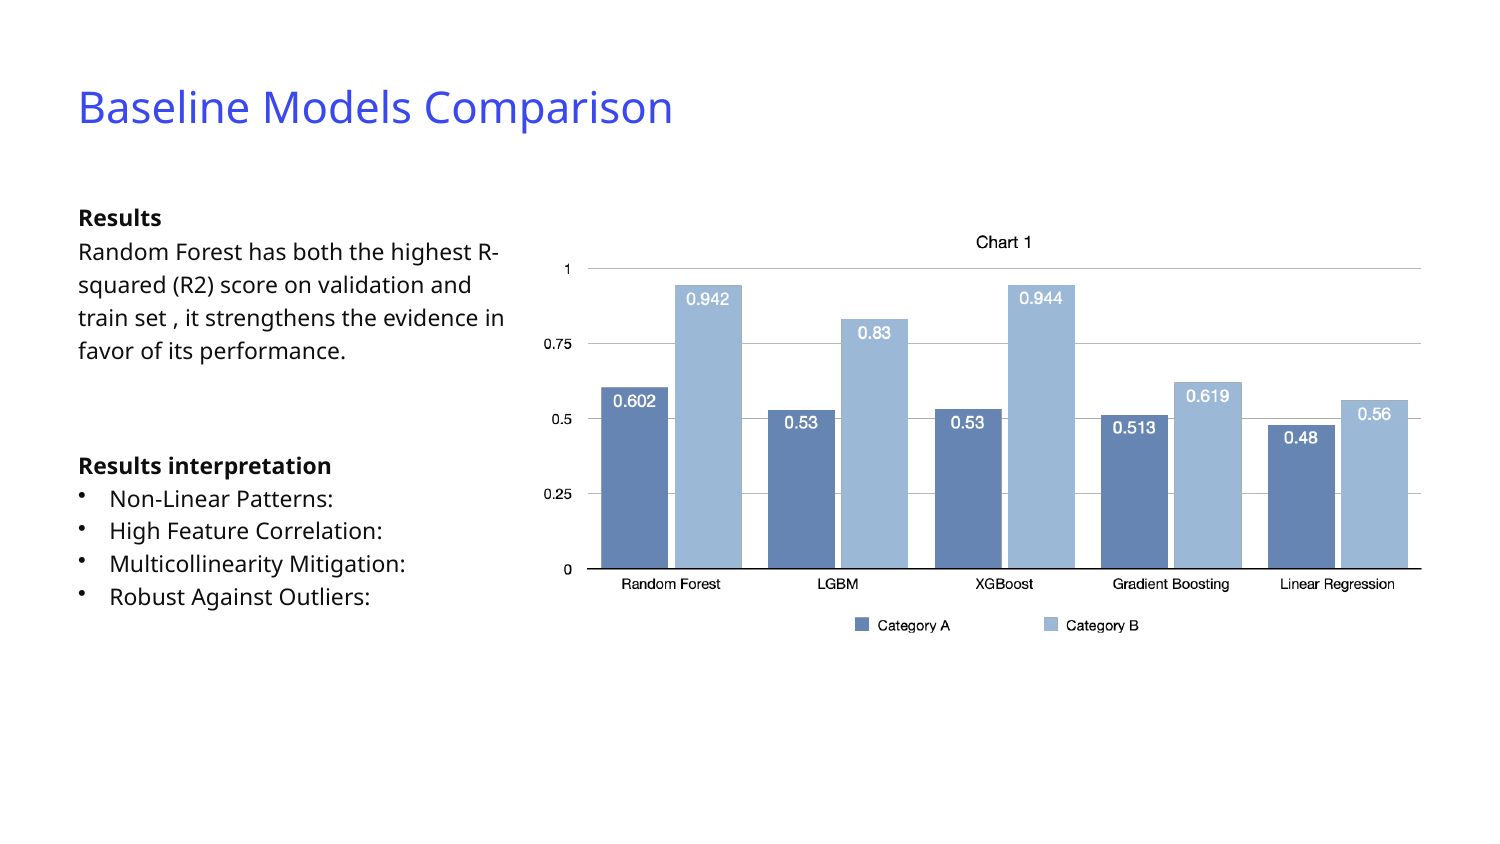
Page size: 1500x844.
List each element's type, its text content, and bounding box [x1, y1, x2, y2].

text_box Random Forest has both the highest R-squared (R2) score on validation and train set , it strengthens the evidence in favor of its performance. [78, 232, 529, 397]
text_box Results interpretation [78, 445, 529, 478]
text_box Baseline Models Comparison [77, 78, 1428, 133]
text_box Non-Linear Patterns: High Feature Correlation: Multicollinearity Mitigation: Robust Against Outliers: [78, 478, 529, 610]
picture [543, 232, 1422, 633]
text_box Results [78, 198, 529, 232]
